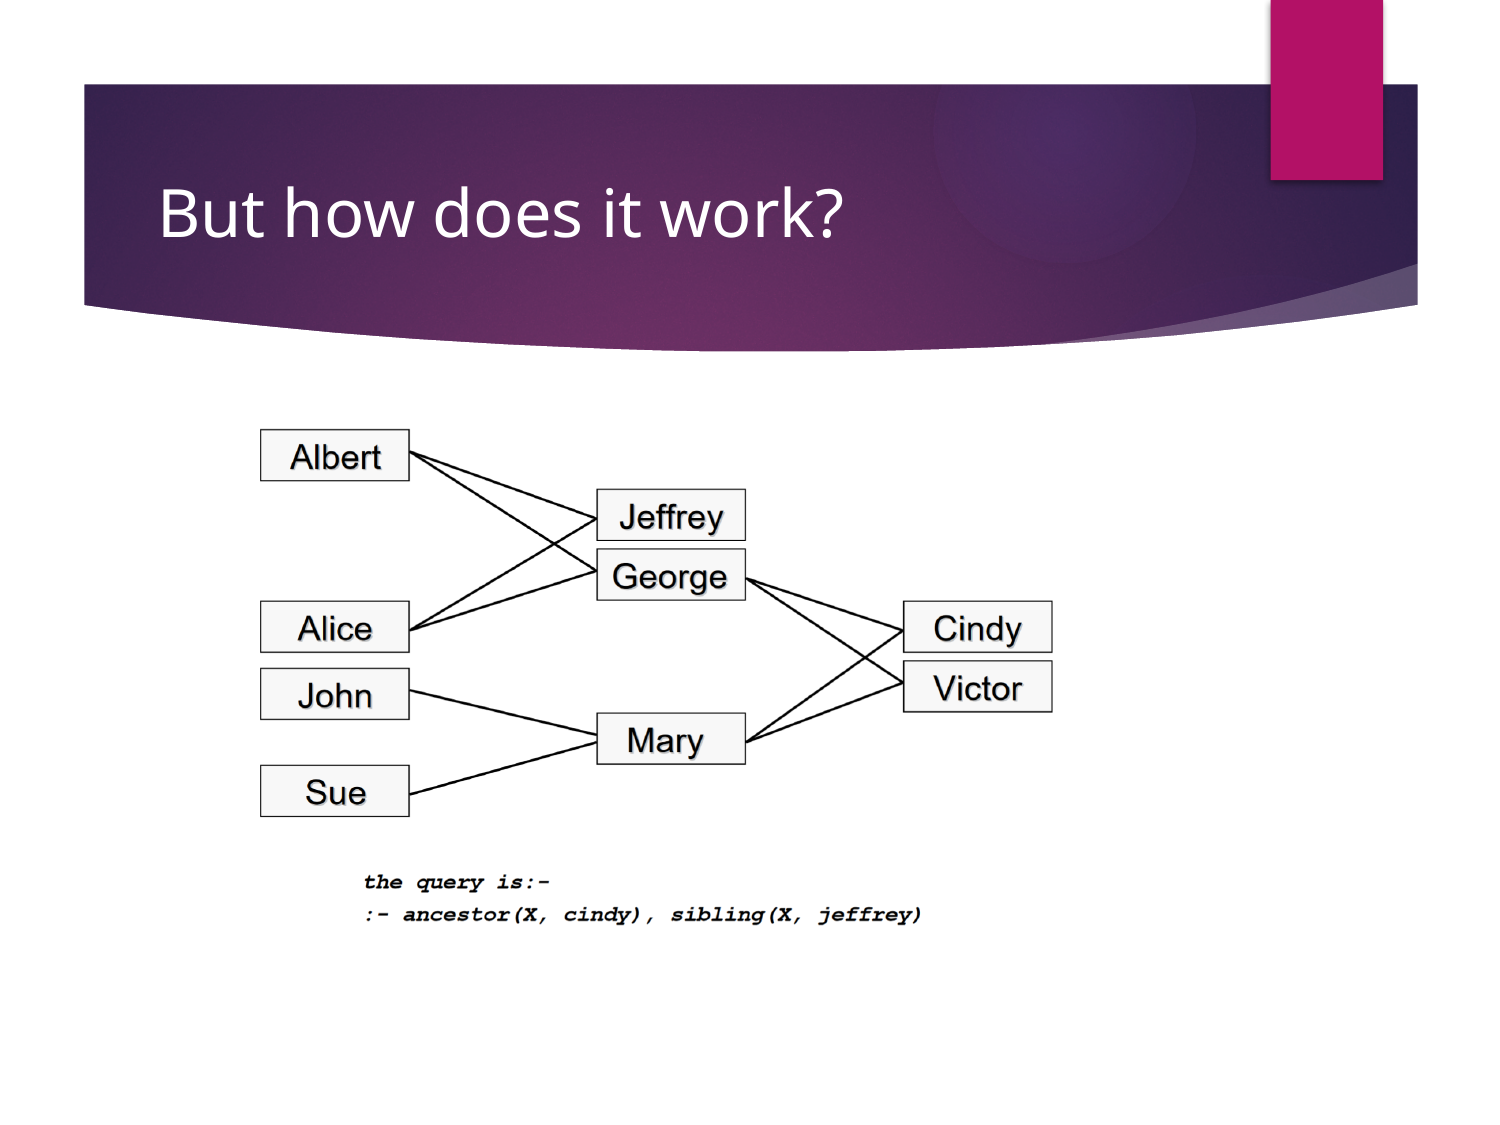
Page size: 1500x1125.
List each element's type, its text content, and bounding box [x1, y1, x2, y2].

title But how does it work? [142, 152, 1183, 269]
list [240, 408, 1085, 988]
